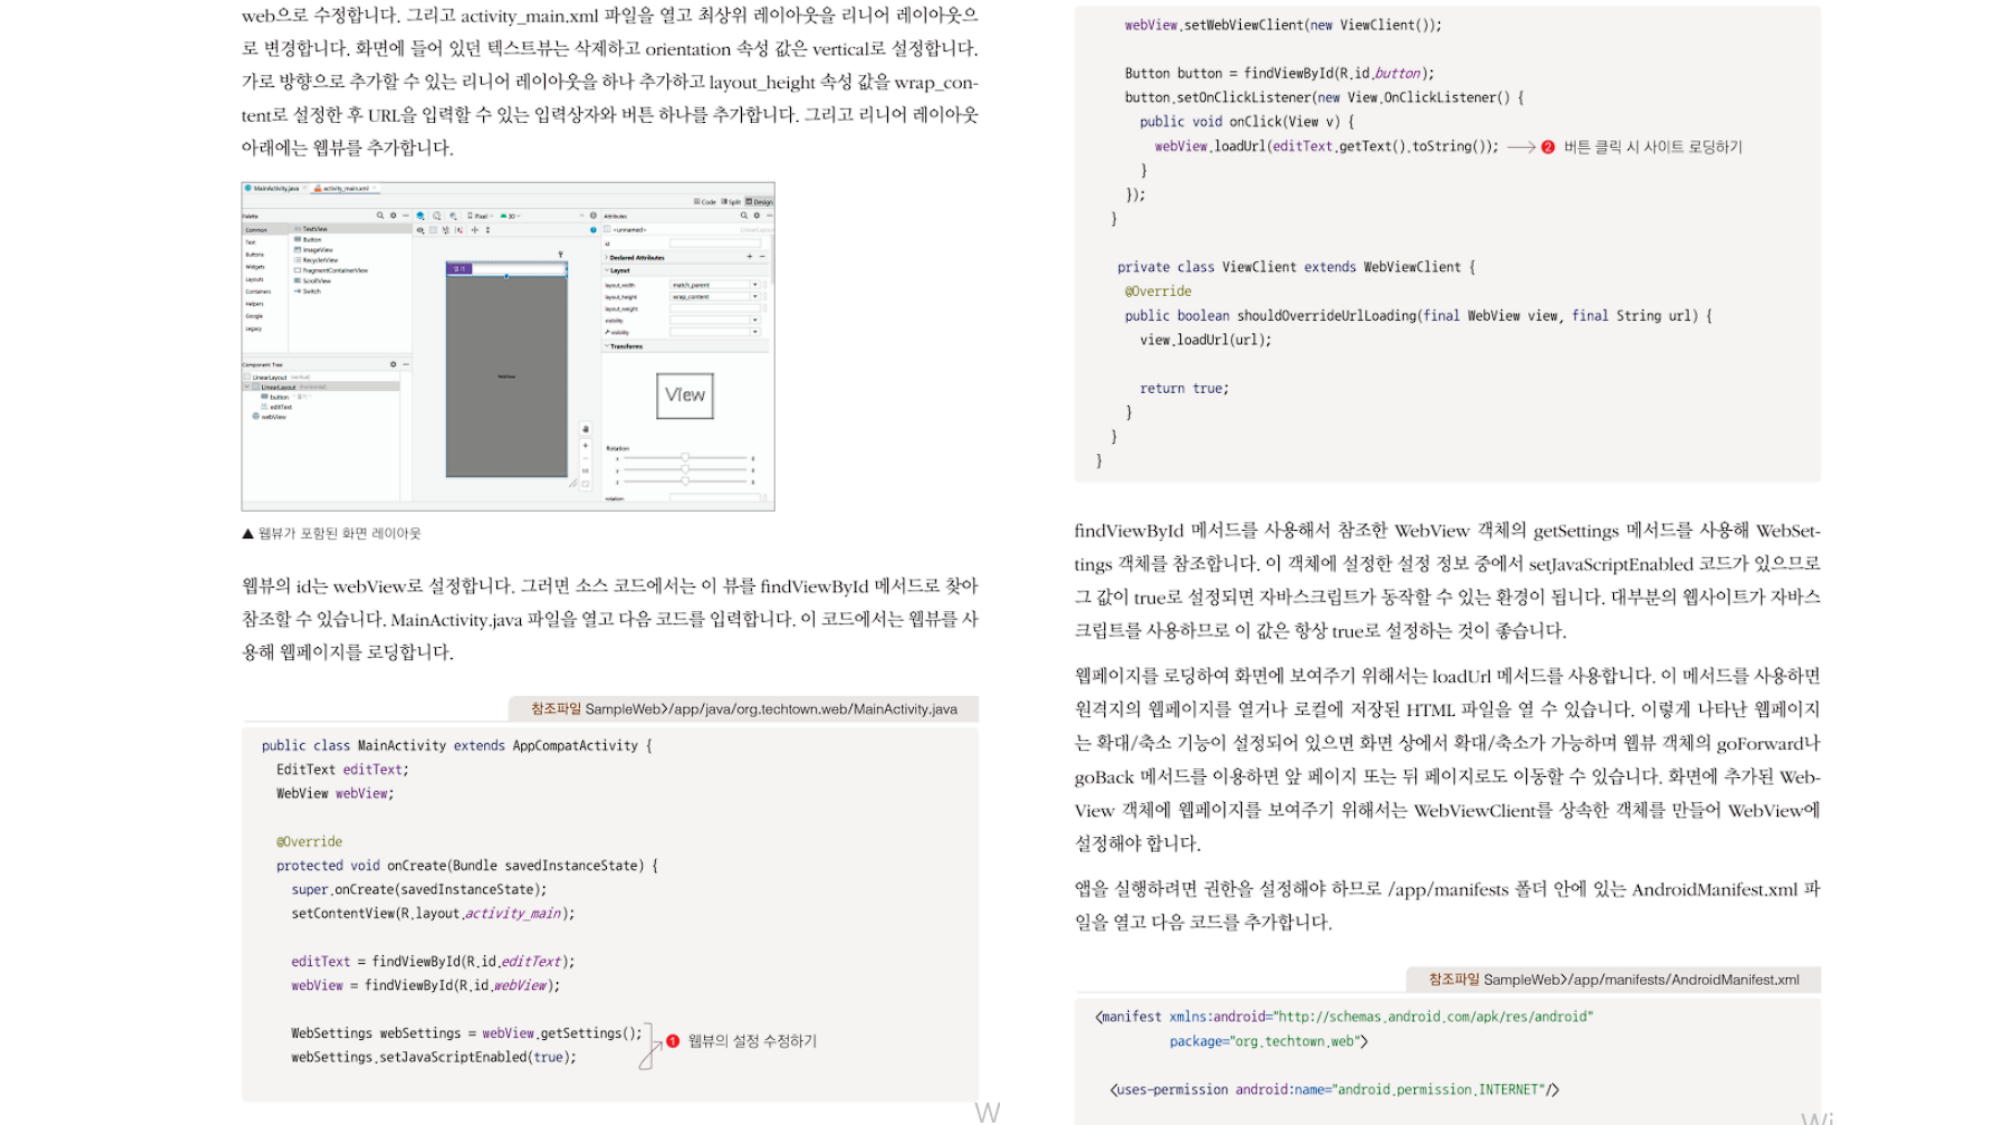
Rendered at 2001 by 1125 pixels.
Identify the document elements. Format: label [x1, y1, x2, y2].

picture [224, 0, 1001, 1125]
picture [1068, 0, 1837, 1125]
